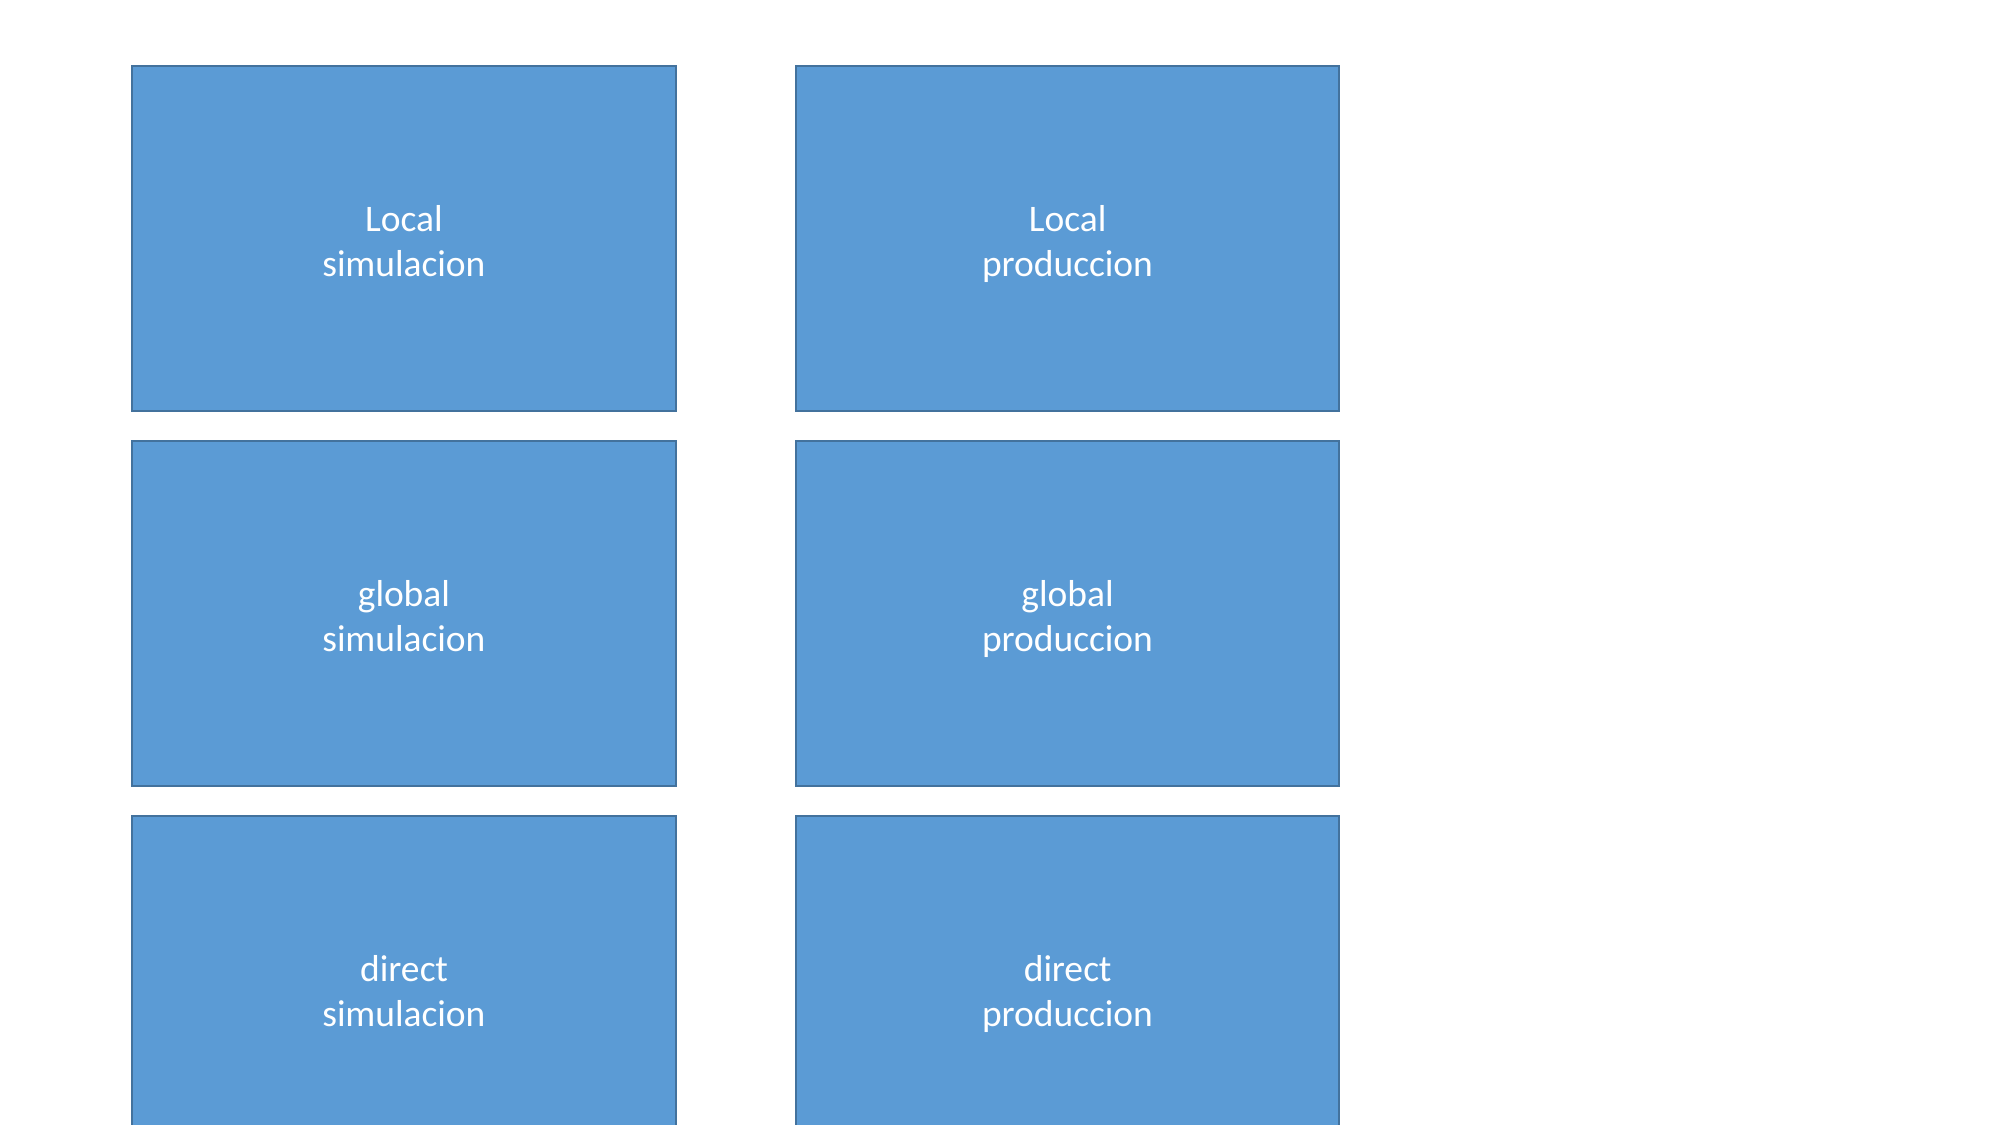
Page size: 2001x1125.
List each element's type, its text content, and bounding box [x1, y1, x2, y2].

text_box direct simulacion [131, 815, 677, 1125]
text_box Local produccion [795, 65, 1340, 412]
text_box global produccion [795, 440, 1340, 787]
text_box direct produccion [795, 815, 1340, 1125]
text_box Local simulacion [131, 65, 677, 412]
text_box global simulacion [131, 440, 677, 787]
